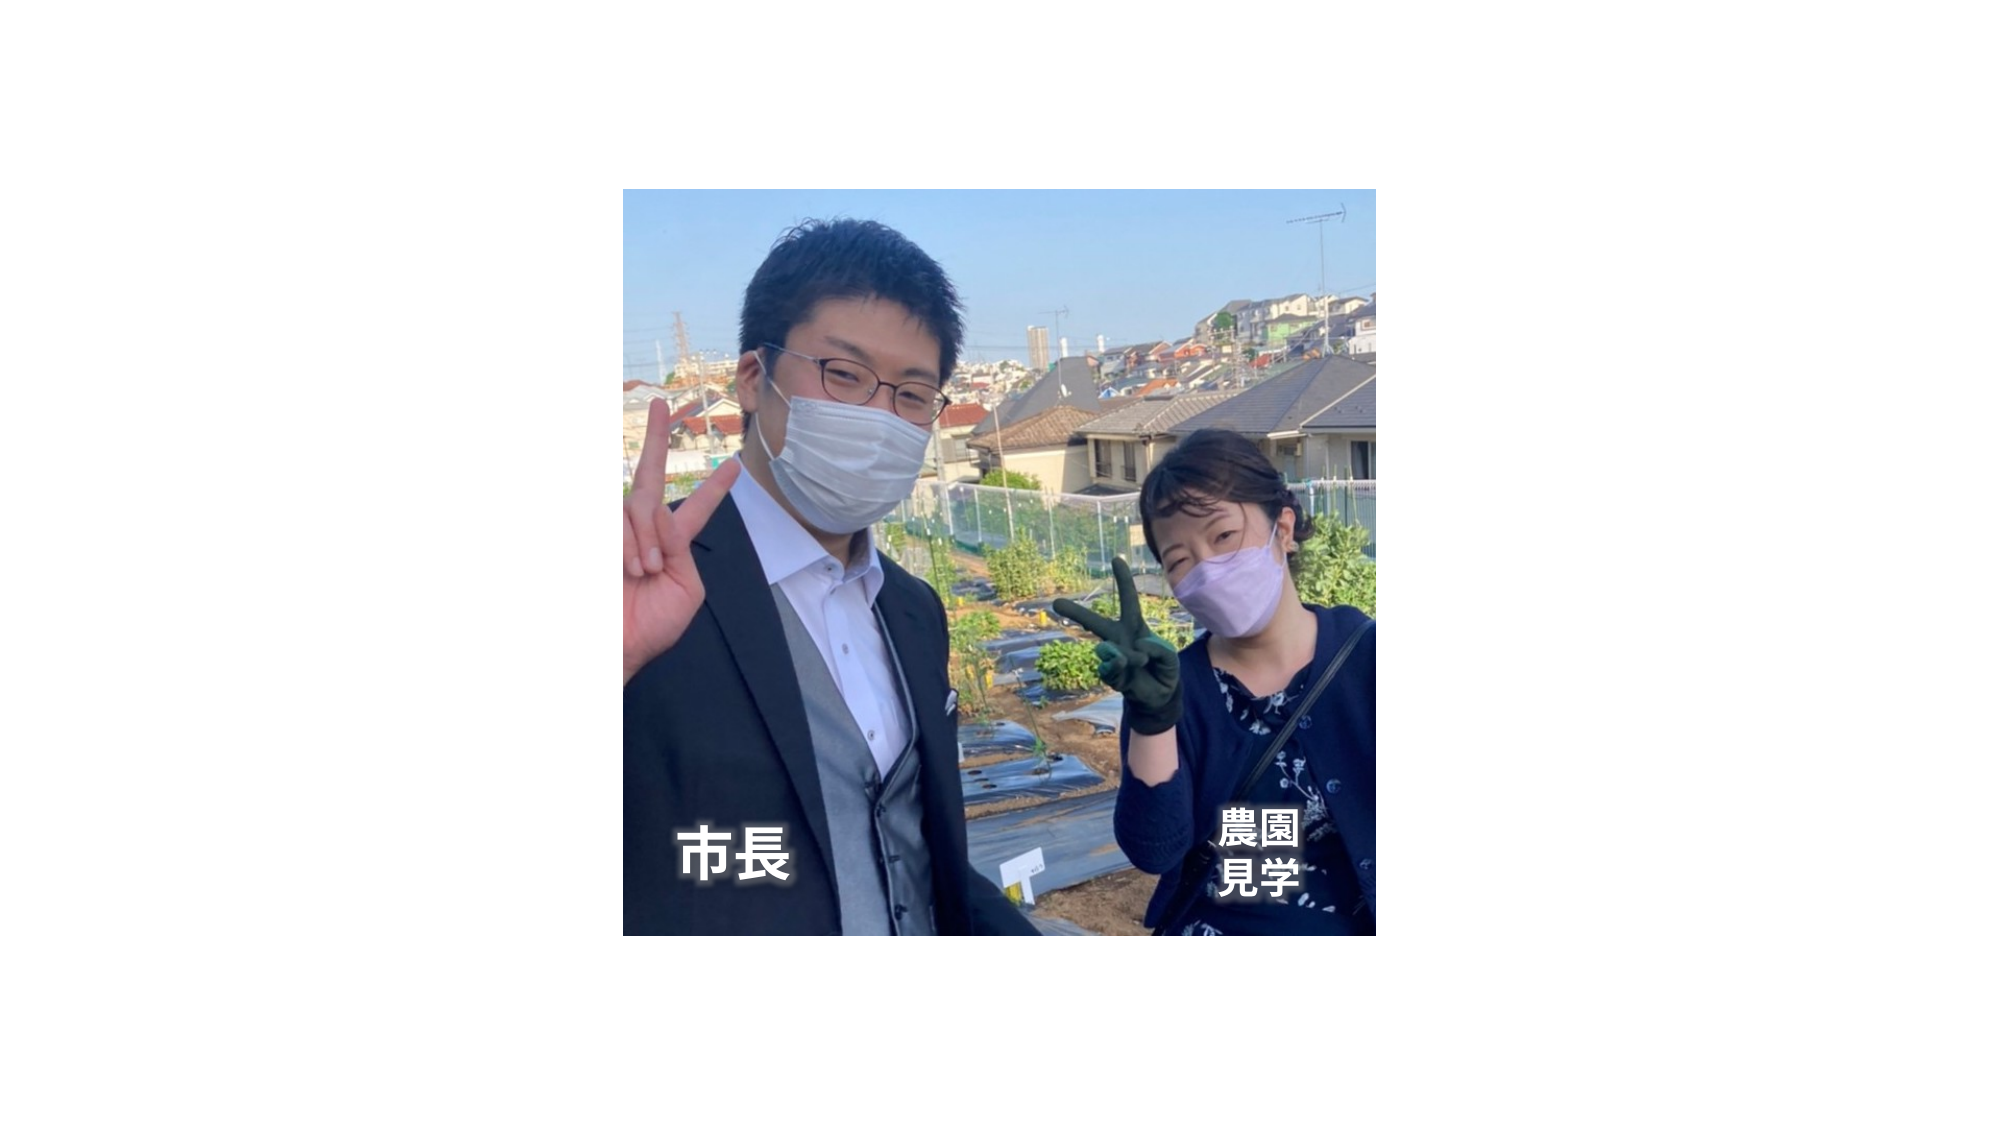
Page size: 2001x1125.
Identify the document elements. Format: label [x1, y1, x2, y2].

picture [623, 189, 1377, 936]
